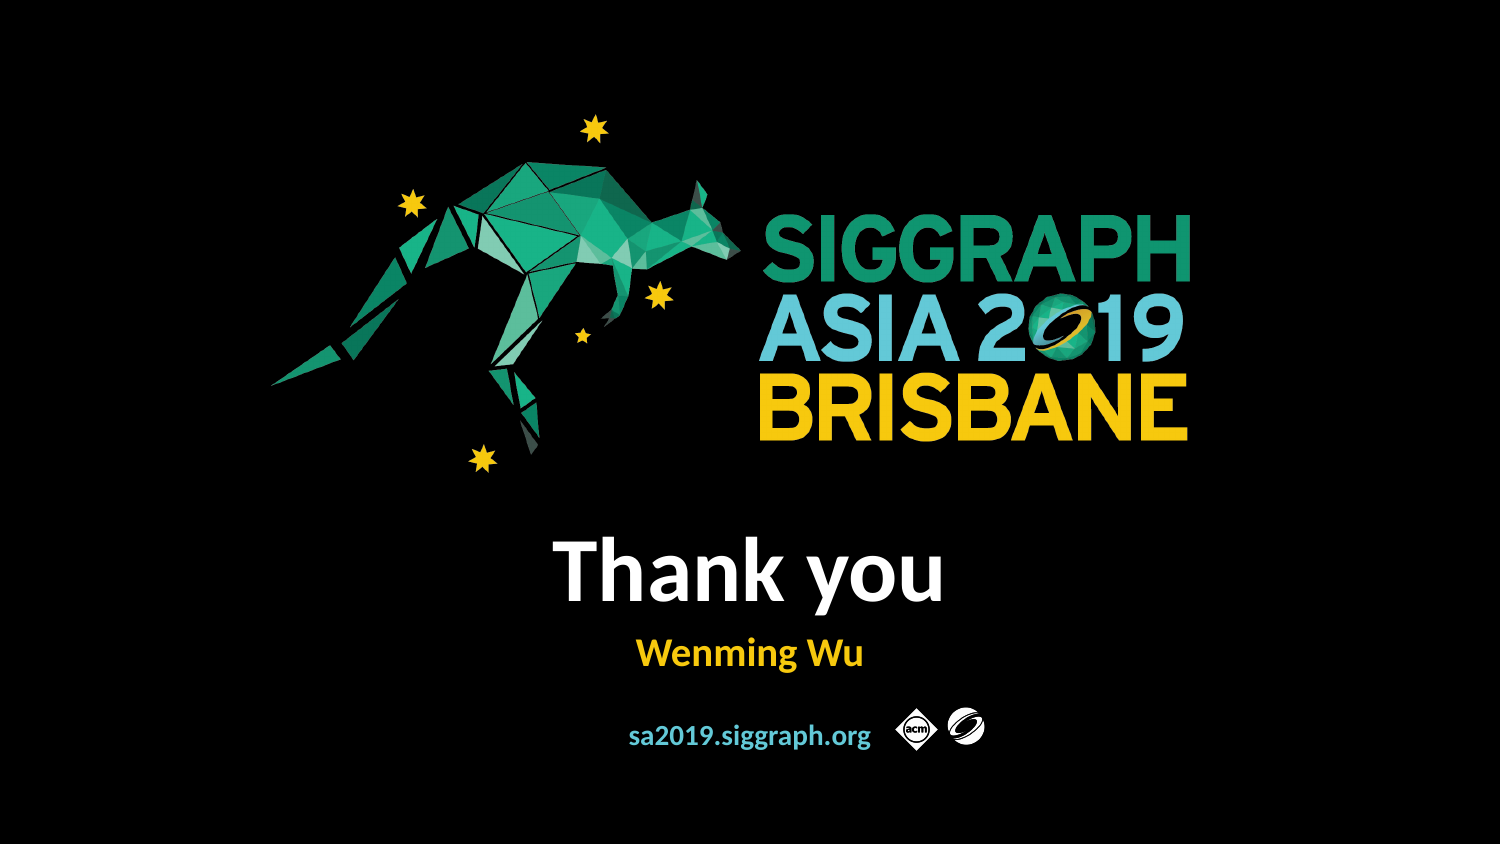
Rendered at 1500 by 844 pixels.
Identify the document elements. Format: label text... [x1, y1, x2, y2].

picture [232, 109, 1268, 489]
subtitle Wenming Wu [226, 631, 1274, 676]
title Thank you [97, 489, 1403, 620]
picture [893, 699, 993, 753]
